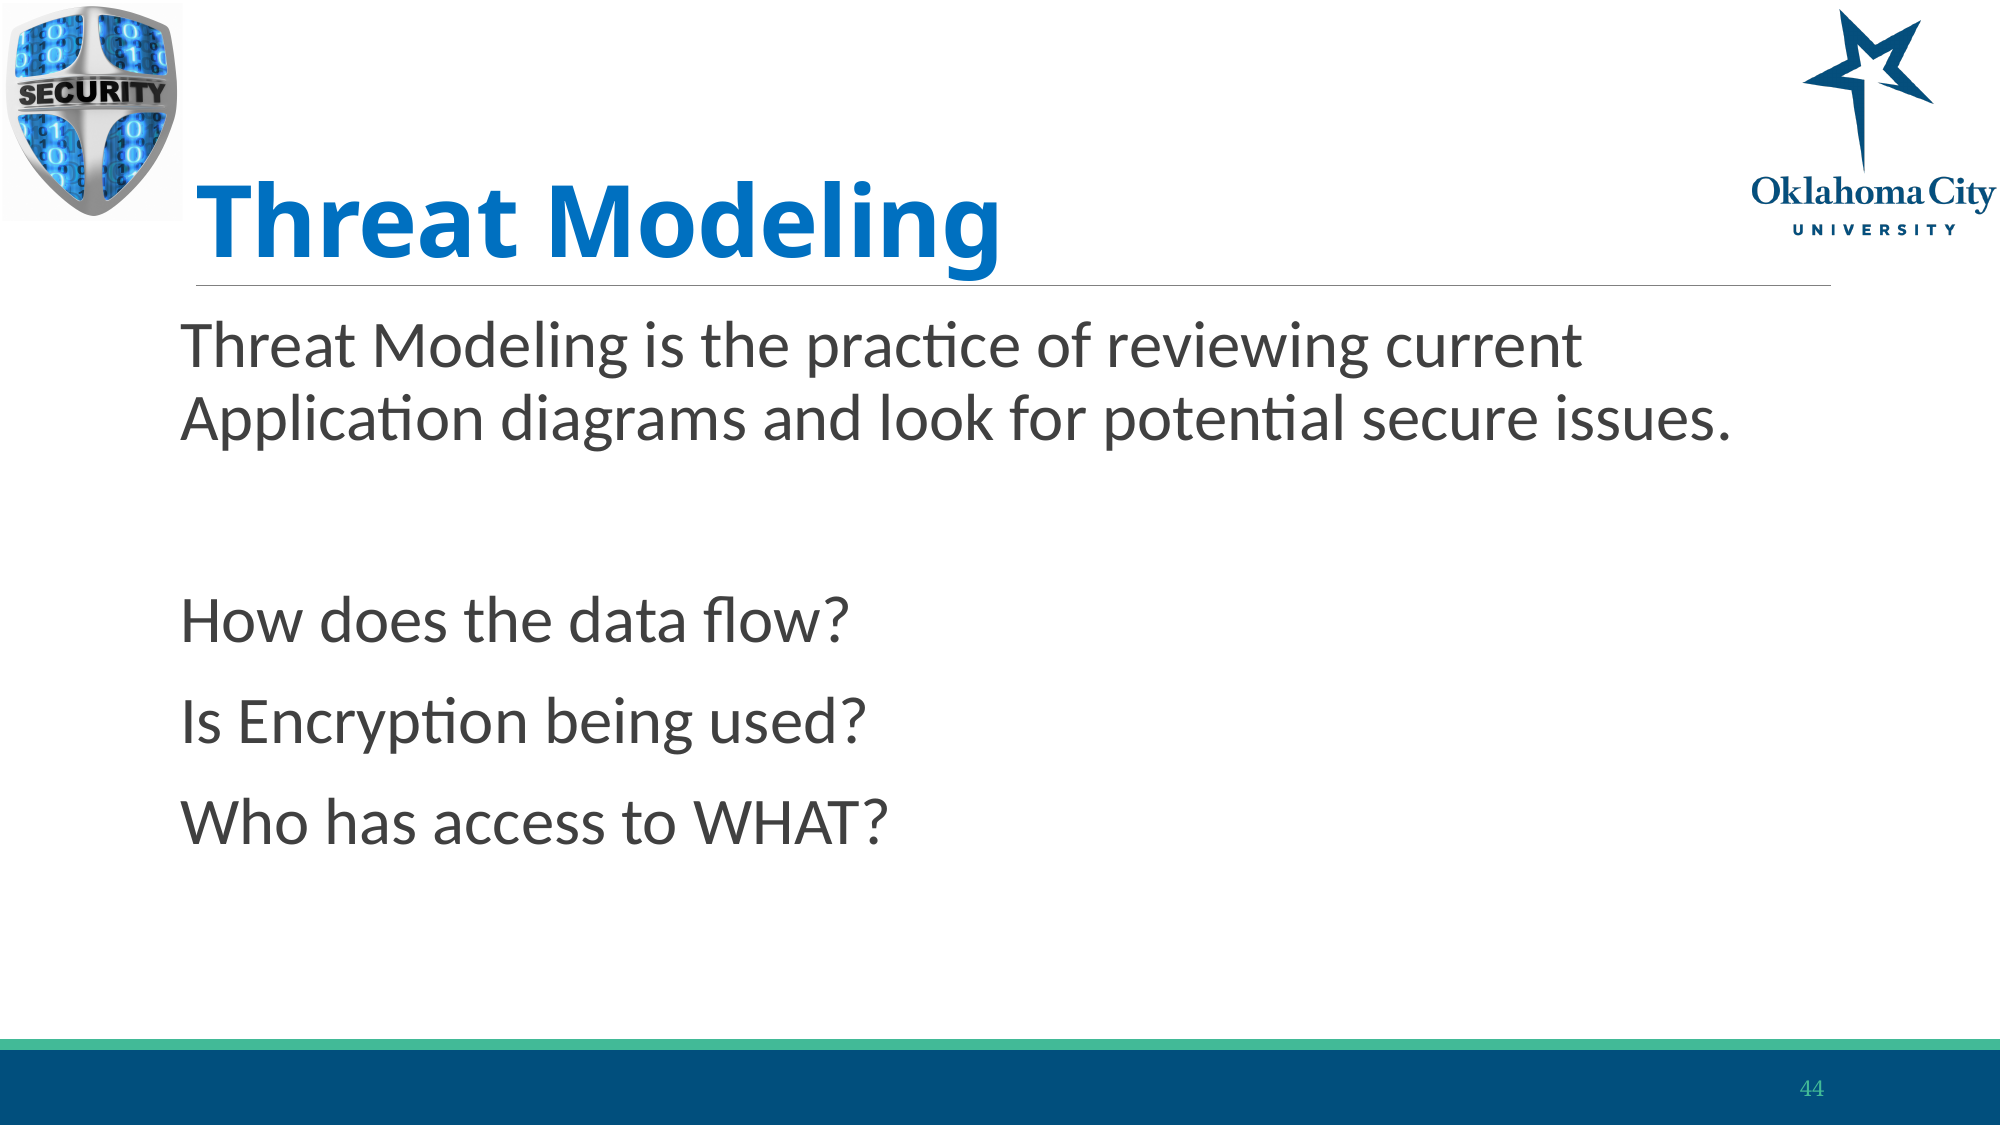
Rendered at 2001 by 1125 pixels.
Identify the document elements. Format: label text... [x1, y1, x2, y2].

slide_number 44 [1624, 1059, 1840, 1120]
title Threat Modeling [180, 47, 1830, 285]
picture [1740, 0, 2001, 246]
picture [2, 3, 183, 221]
list Threat Modeling is the practice of reviewing current Application diagrams and look for potential secure issues. How does the data flow? Is Encryption being used? Who has access to WHAT? [180, 302, 1830, 963]
